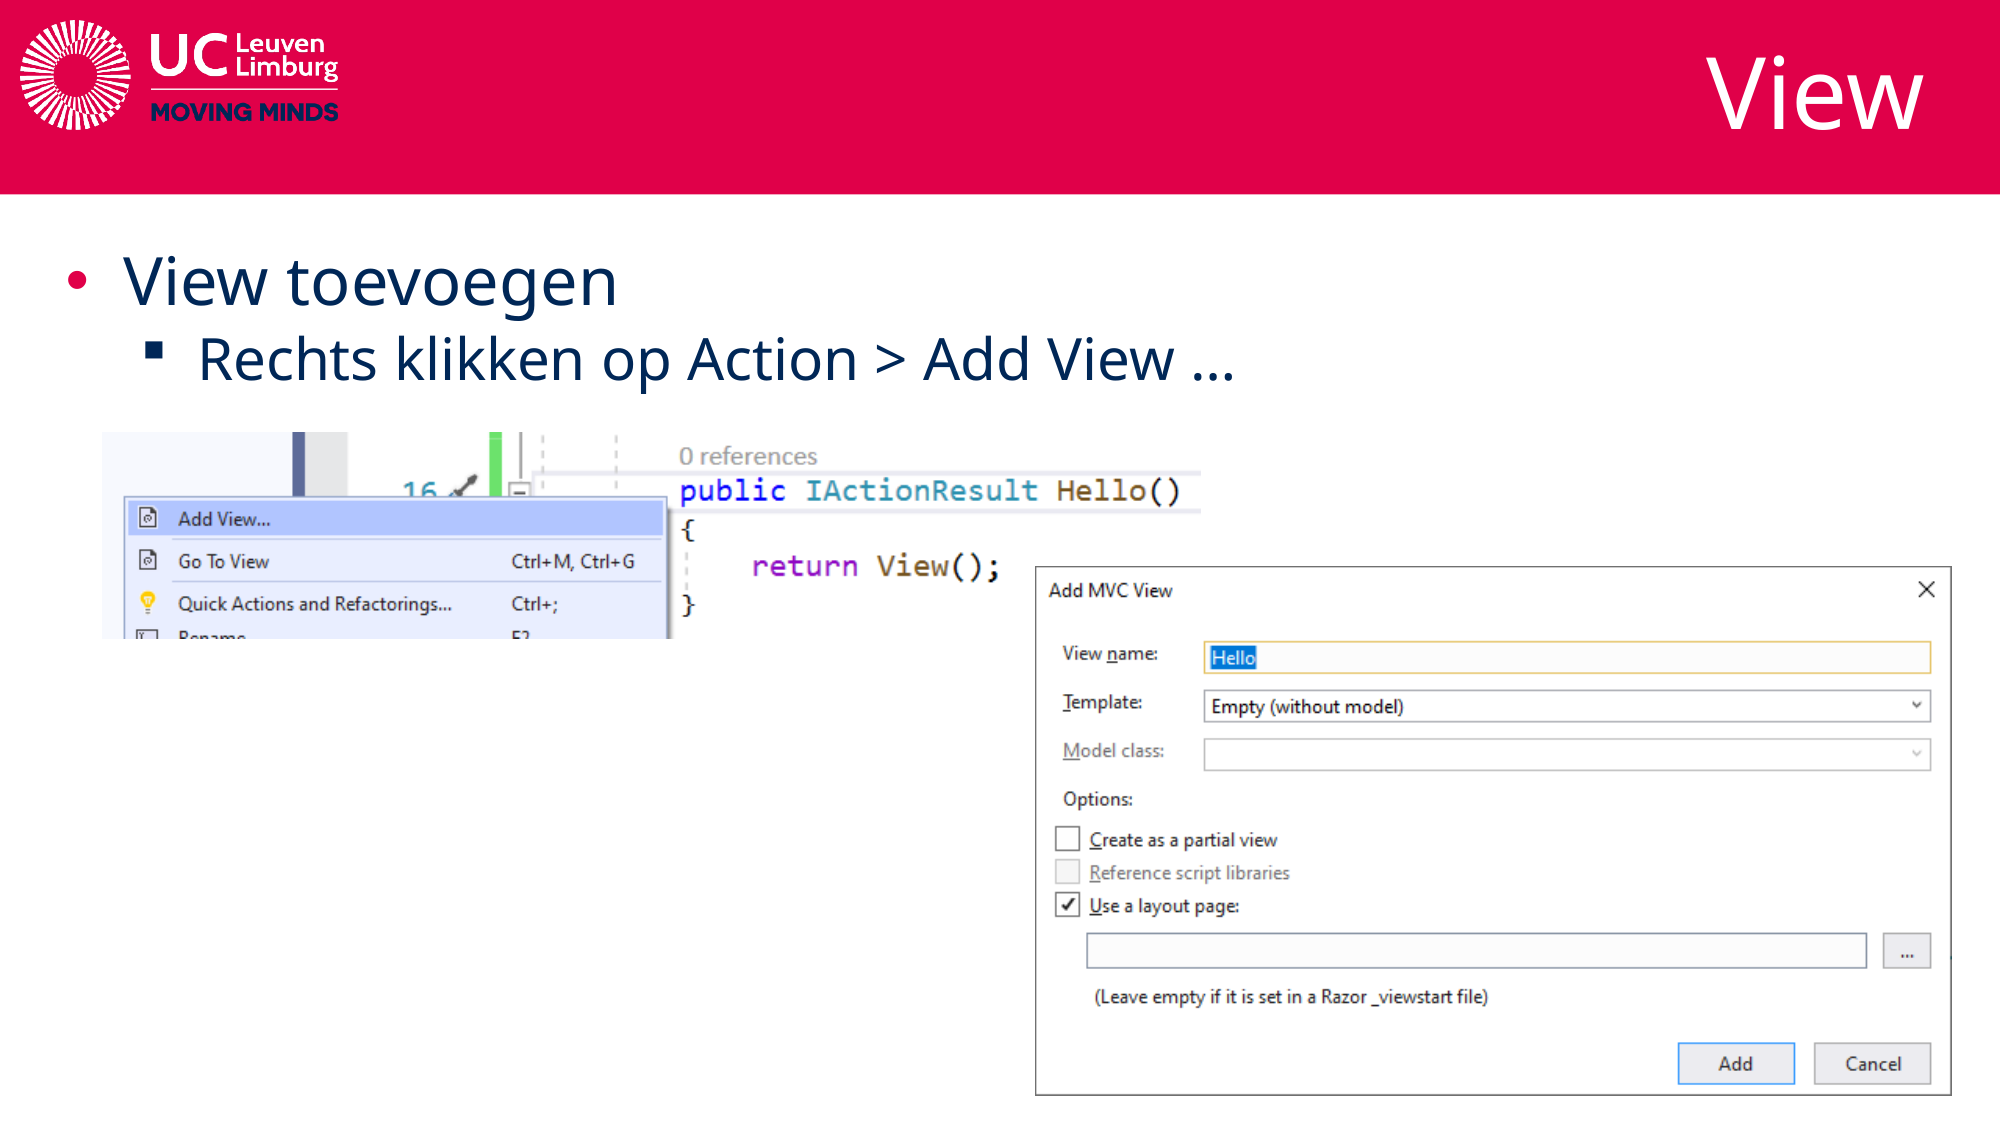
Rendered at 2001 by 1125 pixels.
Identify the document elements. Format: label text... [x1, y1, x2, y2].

title View [358, 0, 1940, 195]
picture [102, 432, 1952, 1096]
picture [20, 20, 338, 130]
list View toevoegen Rechts klikken op Action > Add View … [50, 240, 1940, 1078]
